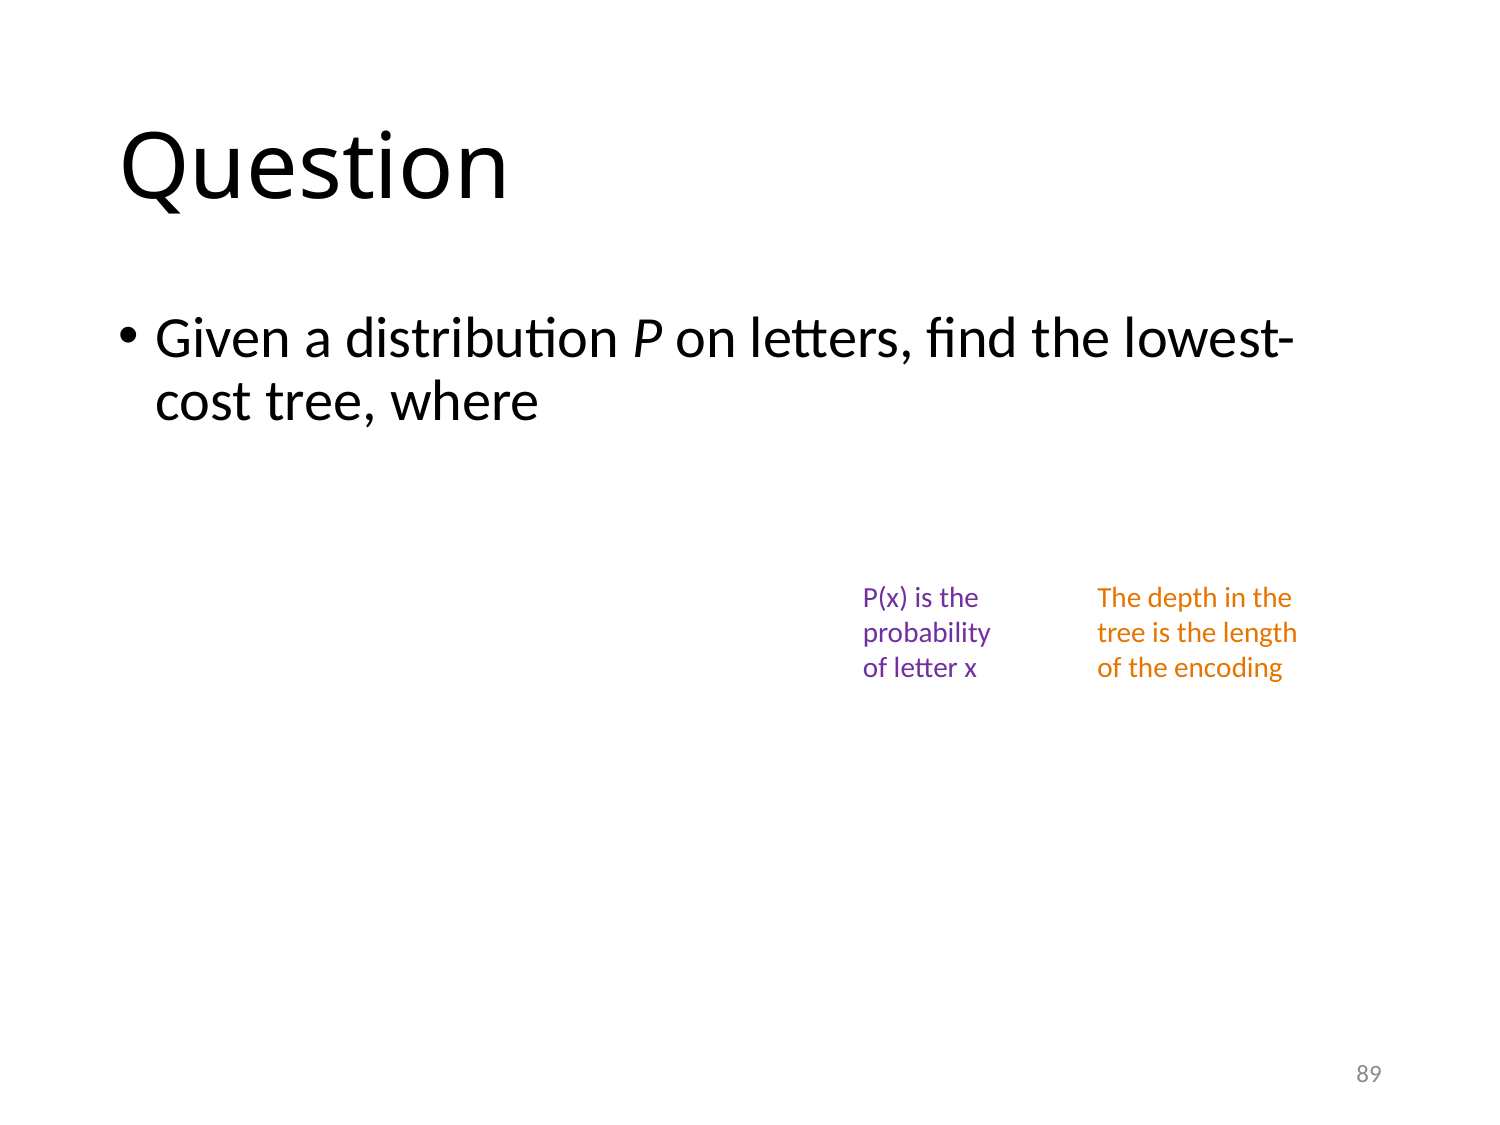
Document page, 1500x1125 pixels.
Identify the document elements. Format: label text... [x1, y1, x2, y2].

title Question [103, 59, 1397, 278]
text_box The depth in the tree is the length of the encoding [1082, 571, 1335, 691]
slide_number 89 [1059, 1042, 1397, 1103]
text_box P(x) is the probability of letter x [848, 571, 1021, 691]
